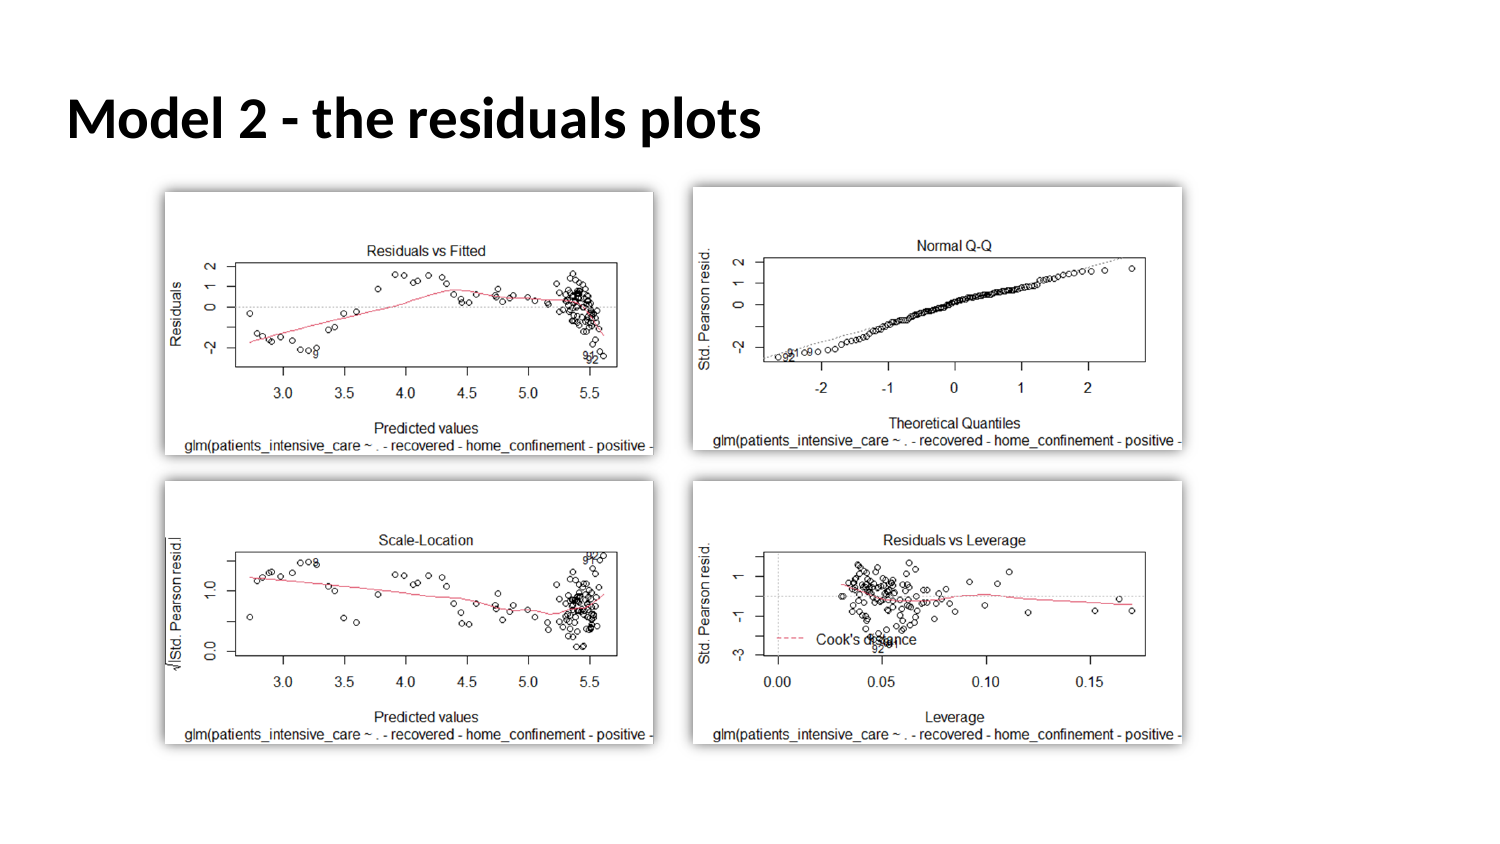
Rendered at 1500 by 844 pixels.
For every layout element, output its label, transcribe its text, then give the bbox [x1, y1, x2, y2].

title Model 2 - the residuals plots [51, 72, 1449, 167]
picture [144, 166, 1202, 765]
